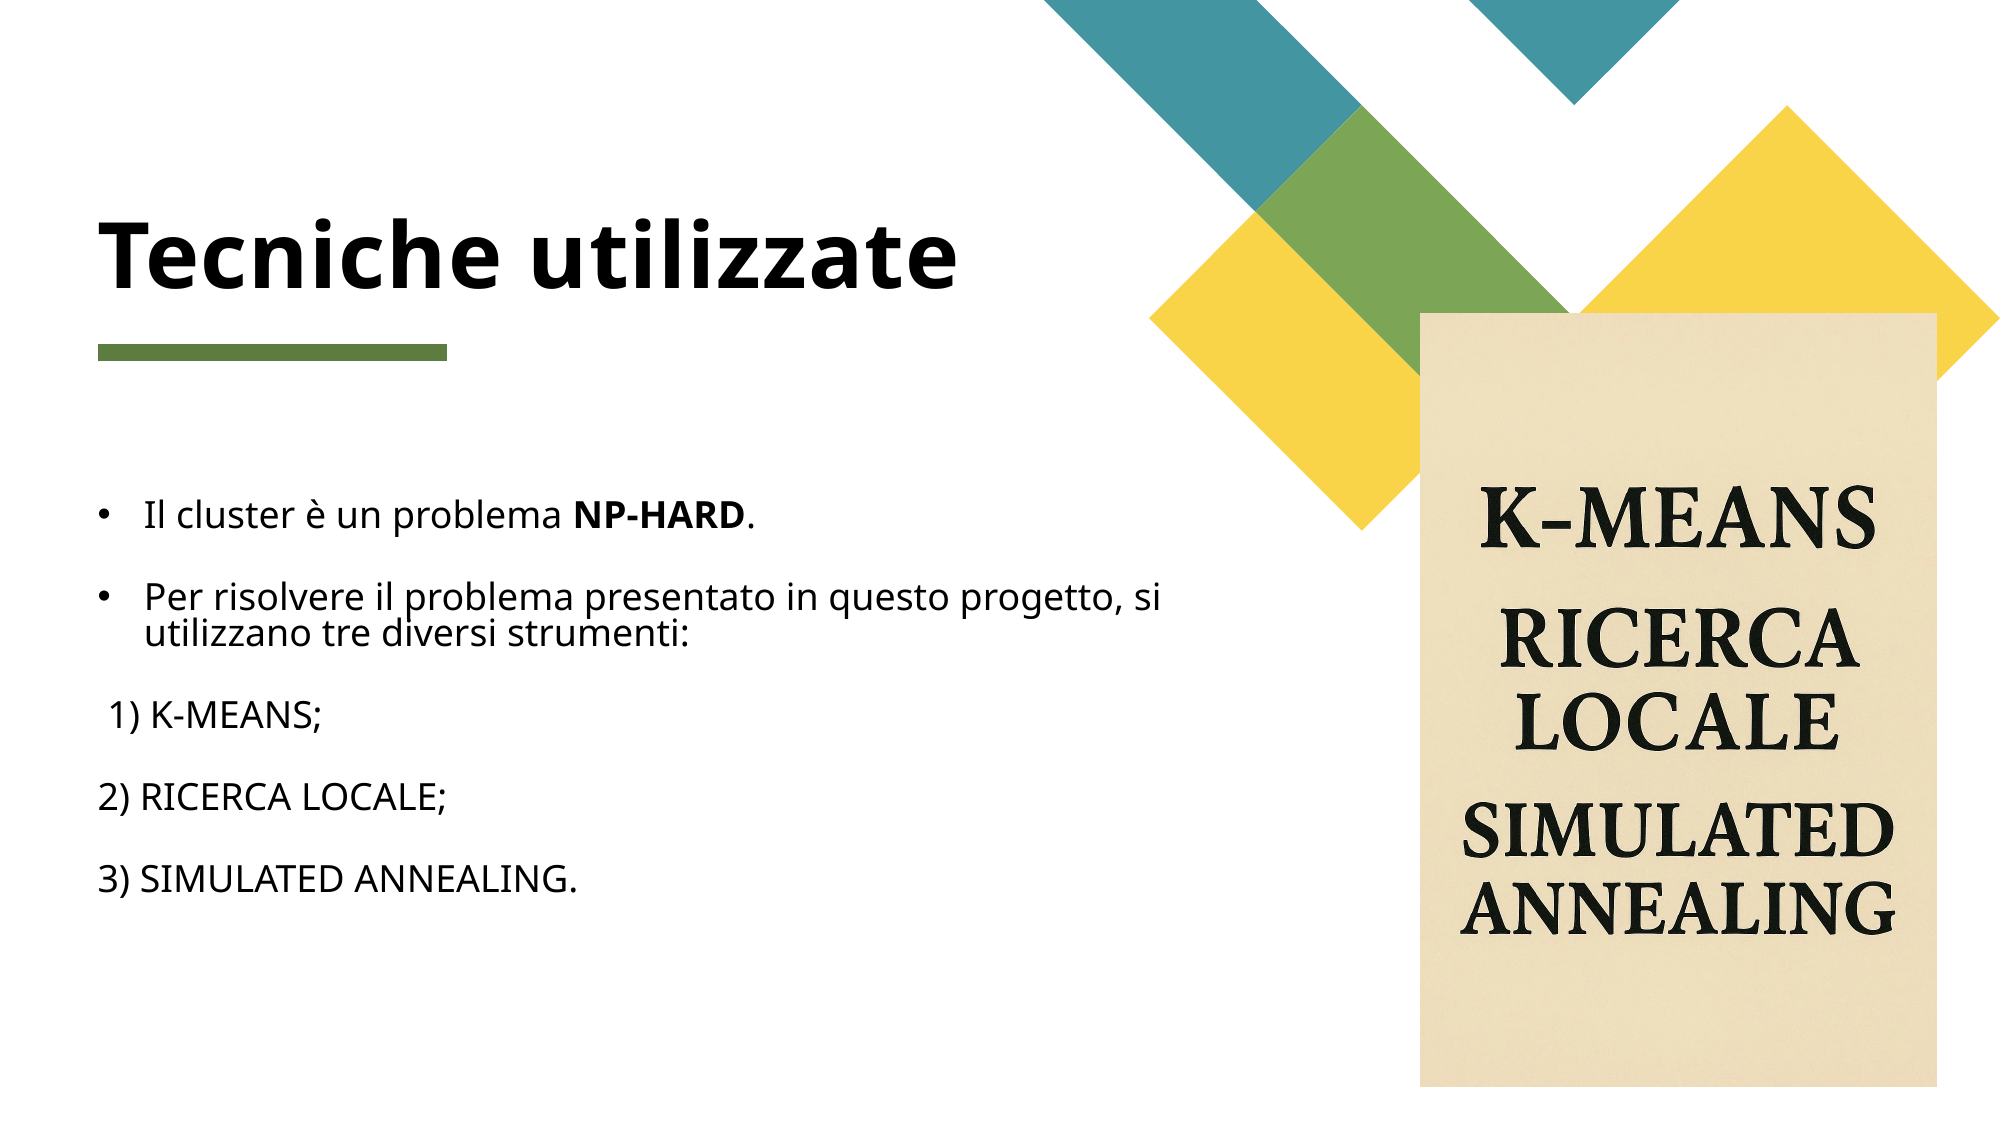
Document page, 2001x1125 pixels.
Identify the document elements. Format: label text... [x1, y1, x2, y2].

picture [1420, 313, 1937, 1087]
title Tecniche utilizzate [97, 113, 1211, 307]
list Il cluster è un problema NP-HARD. Per risolvere il problema presentato in questo progetto, si utilizzano tre diversi strumenti: 1) K-MEANS; 2) RICERCA LOCALE; 3) SIMULATED ANNEALING. [97, 462, 1211, 938]
